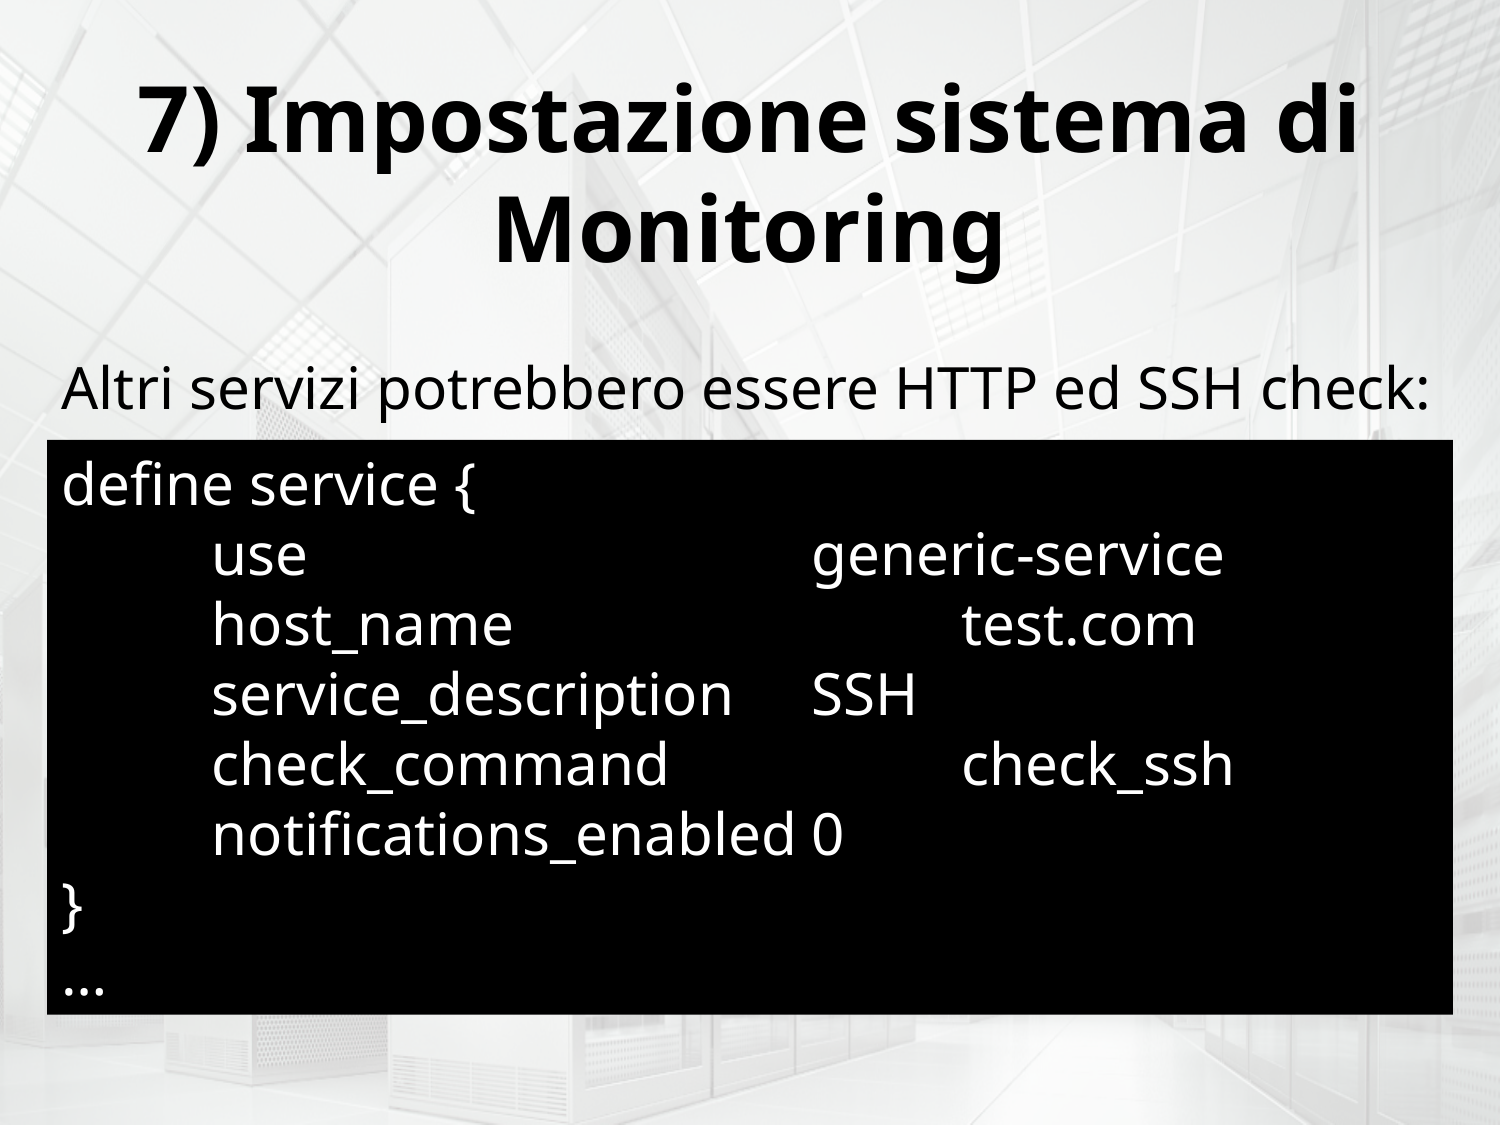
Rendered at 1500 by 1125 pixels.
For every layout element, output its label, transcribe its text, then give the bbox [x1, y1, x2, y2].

text_box define service { use generic-service host_name test.com service_description SSH check_command check_ssh notifications_enabled 0 } … [47, 439, 1453, 1015]
text_box Altri servizi potrebbero essere HTTP ed SSH check: [47, 343, 1453, 429]
text_box 7) Impostazione sistema di Monitoring [0, 53, 1500, 289]
